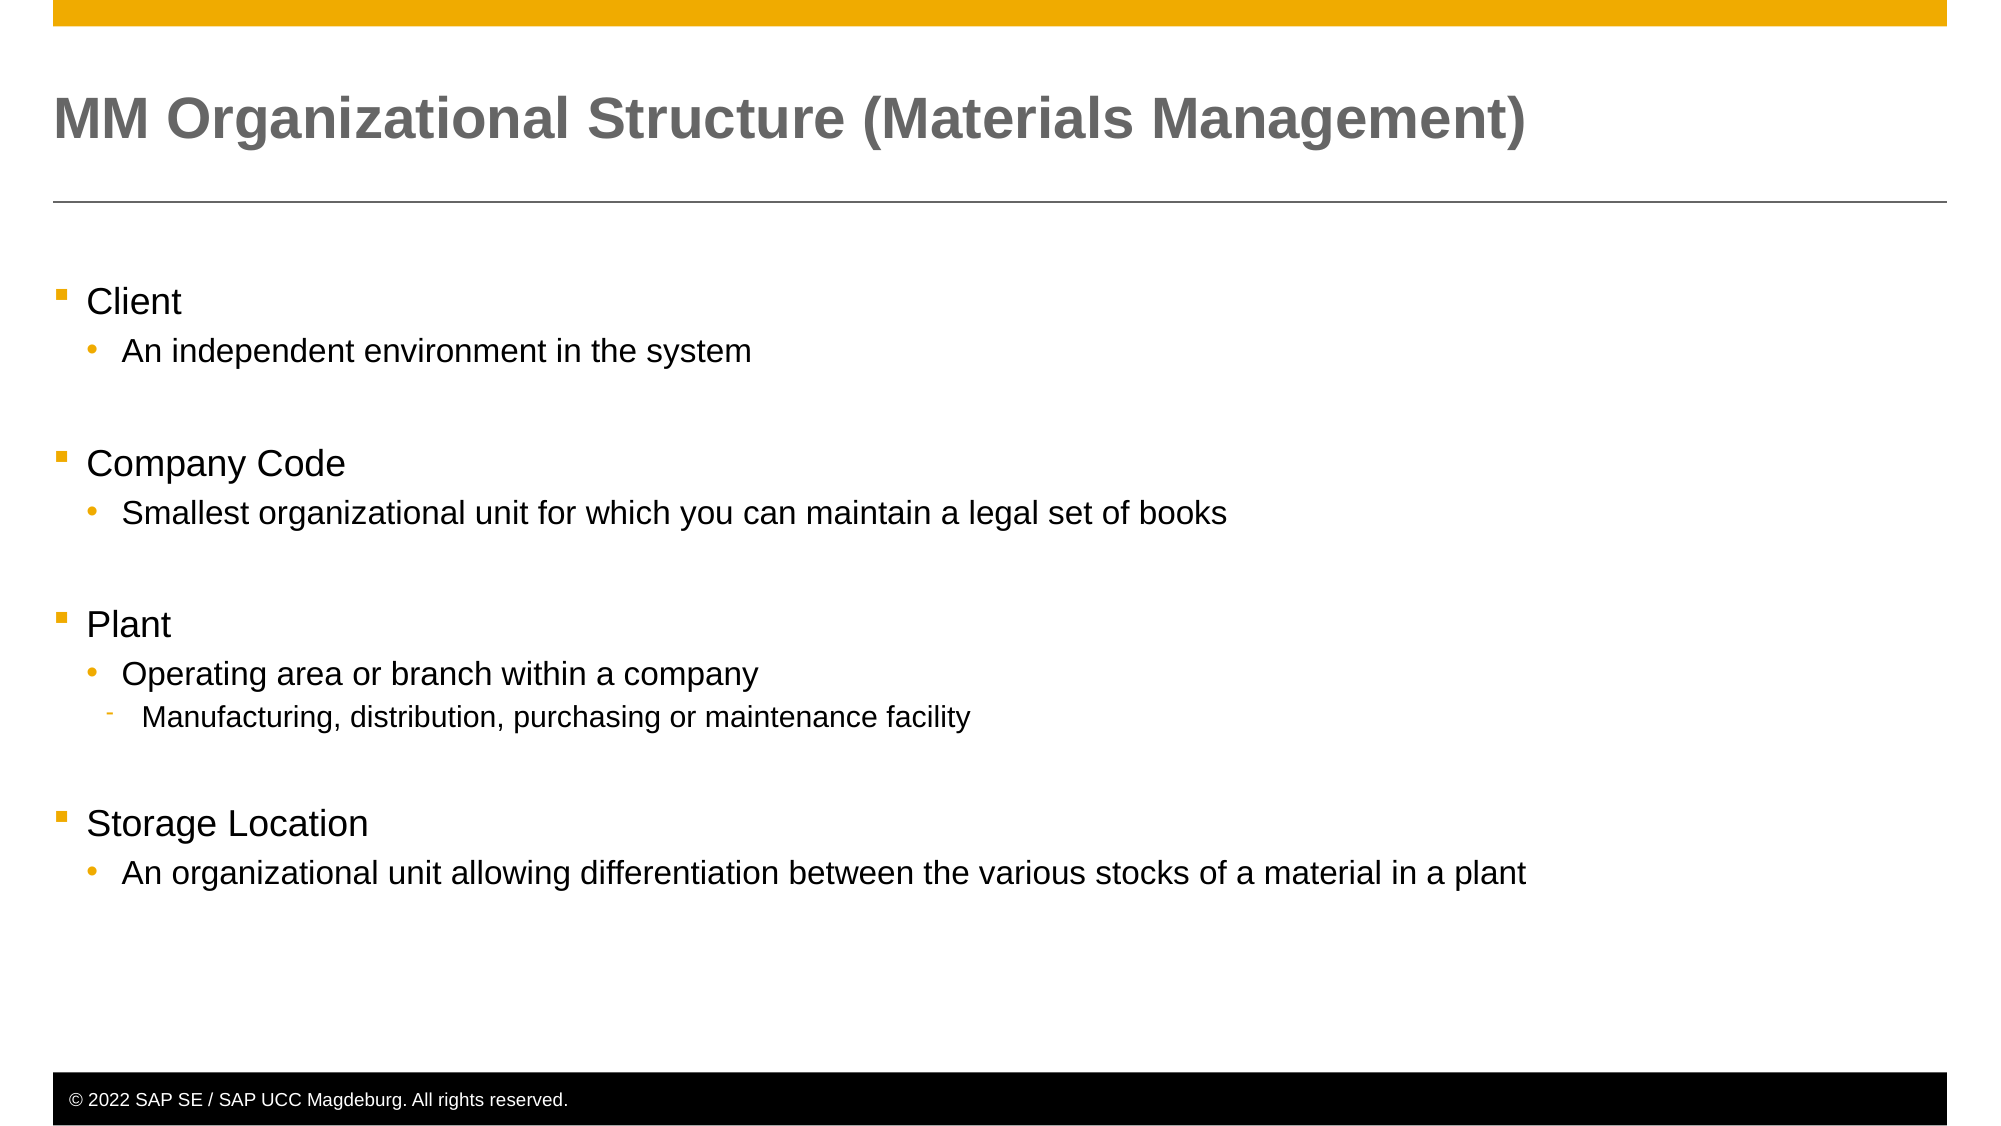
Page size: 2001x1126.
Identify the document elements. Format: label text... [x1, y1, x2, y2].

title MM Organizational Structure (Materials Management) [53, 53, 1947, 178]
list Client An independent environment in the system Company Code Smallest organizational unit for which you can maintain a legal set of books Plant Operating area or branch within a company Manufacturing, distribution, purchasing or maintenance facility Storage Location An organizational unit allowing differentiation between the various stocks of a material in a plant [53, 277, 1947, 998]
